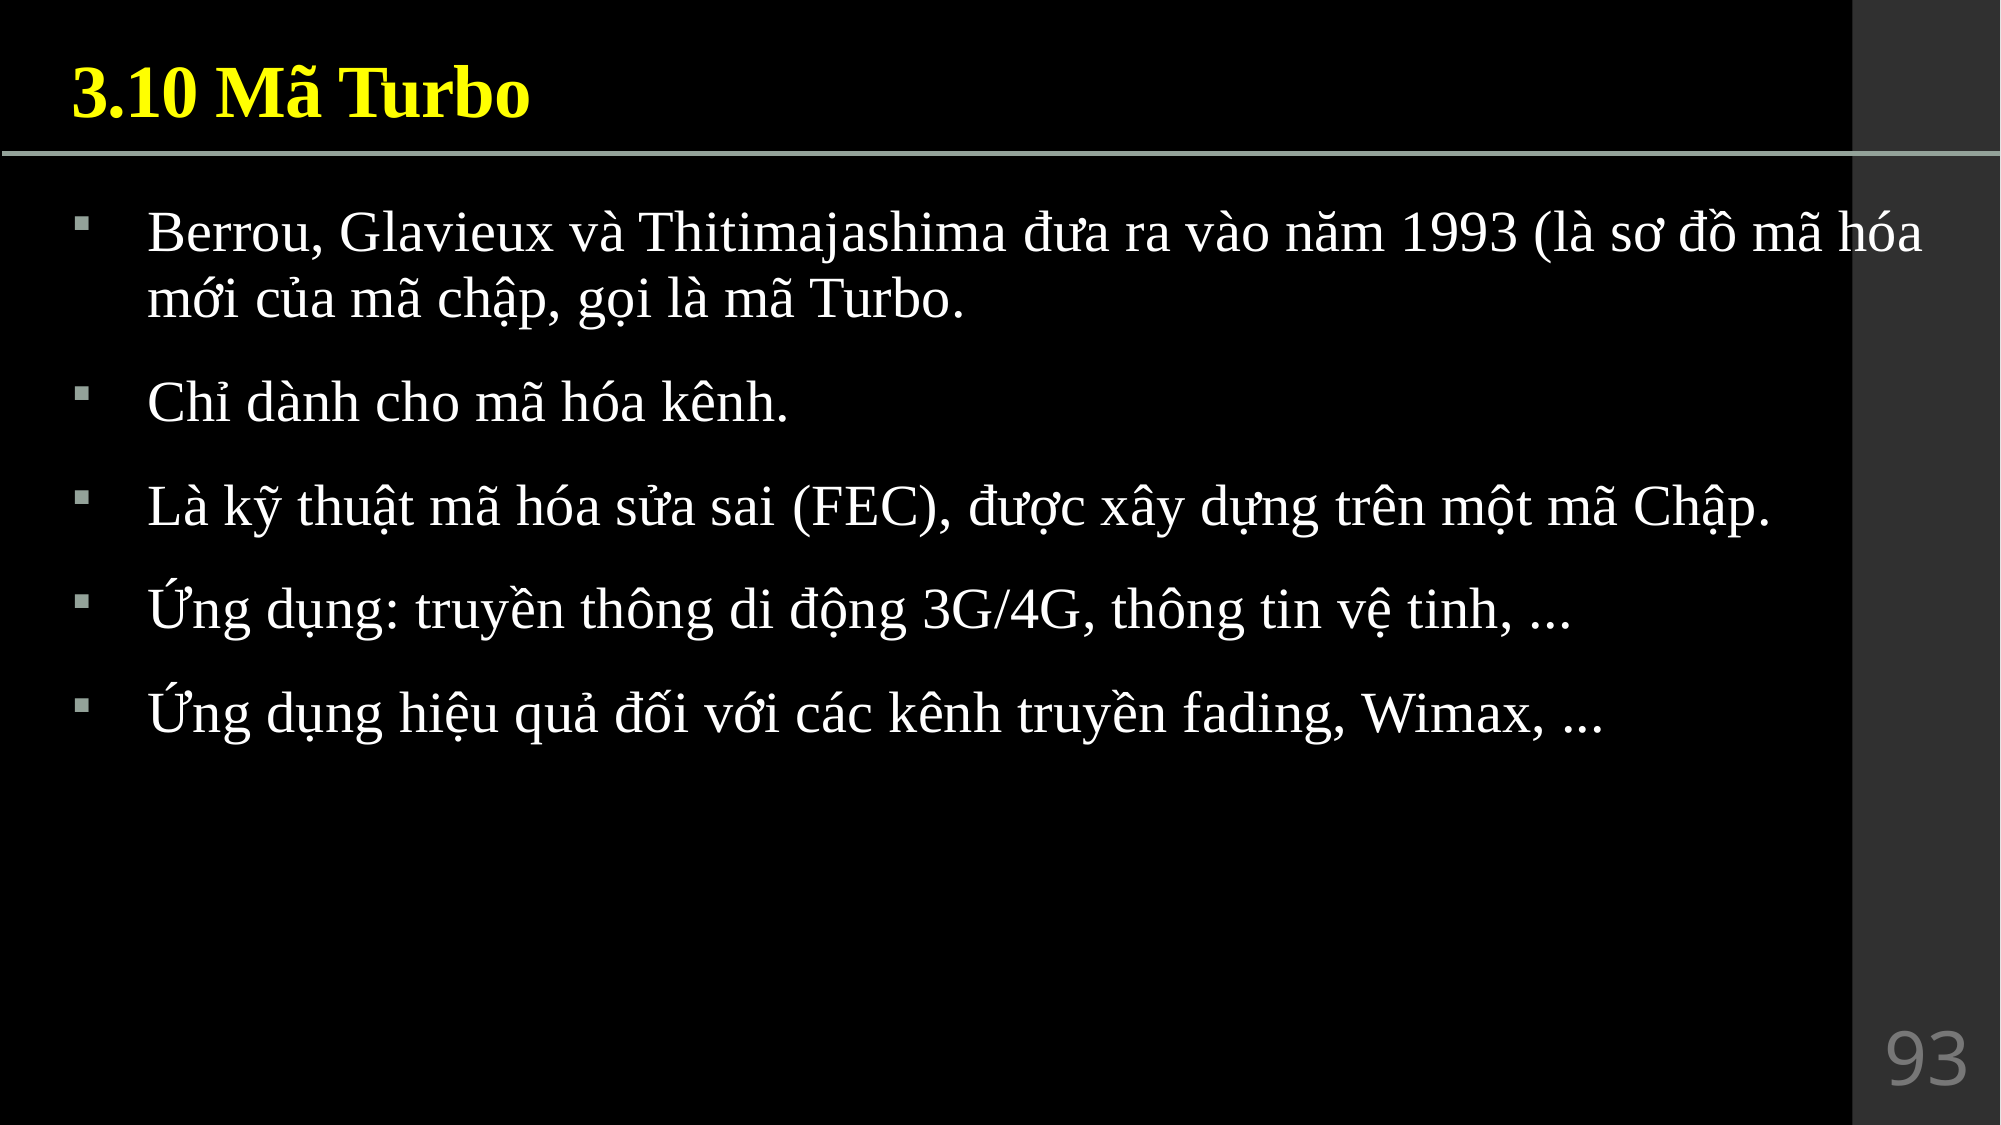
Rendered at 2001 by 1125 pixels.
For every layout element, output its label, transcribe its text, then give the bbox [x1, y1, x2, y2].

text_box 3.10 Mã Turbo [56, 0, 1829, 142]
list Berrou, Glavieux và Thitimajashima đưa ra vào năm 1993 (là sơ đồ mã hóa mới của mã chập, gọi là mã Turbo. Chỉ dành cho mã hóa kênh. Là kỹ thuật mã hóa sửa sai (FEC), được xây dựng trên một mã Chập. Ứng dụng: truyền thông di động 3G/4G, thông tin vệ tinh, ... Ứng dụng hiệu quả đối với các kênh truyền fading, Wimax, ... [56, 190, 1941, 1074]
slide_number 93 [1852, 1012, 2000, 1110]
